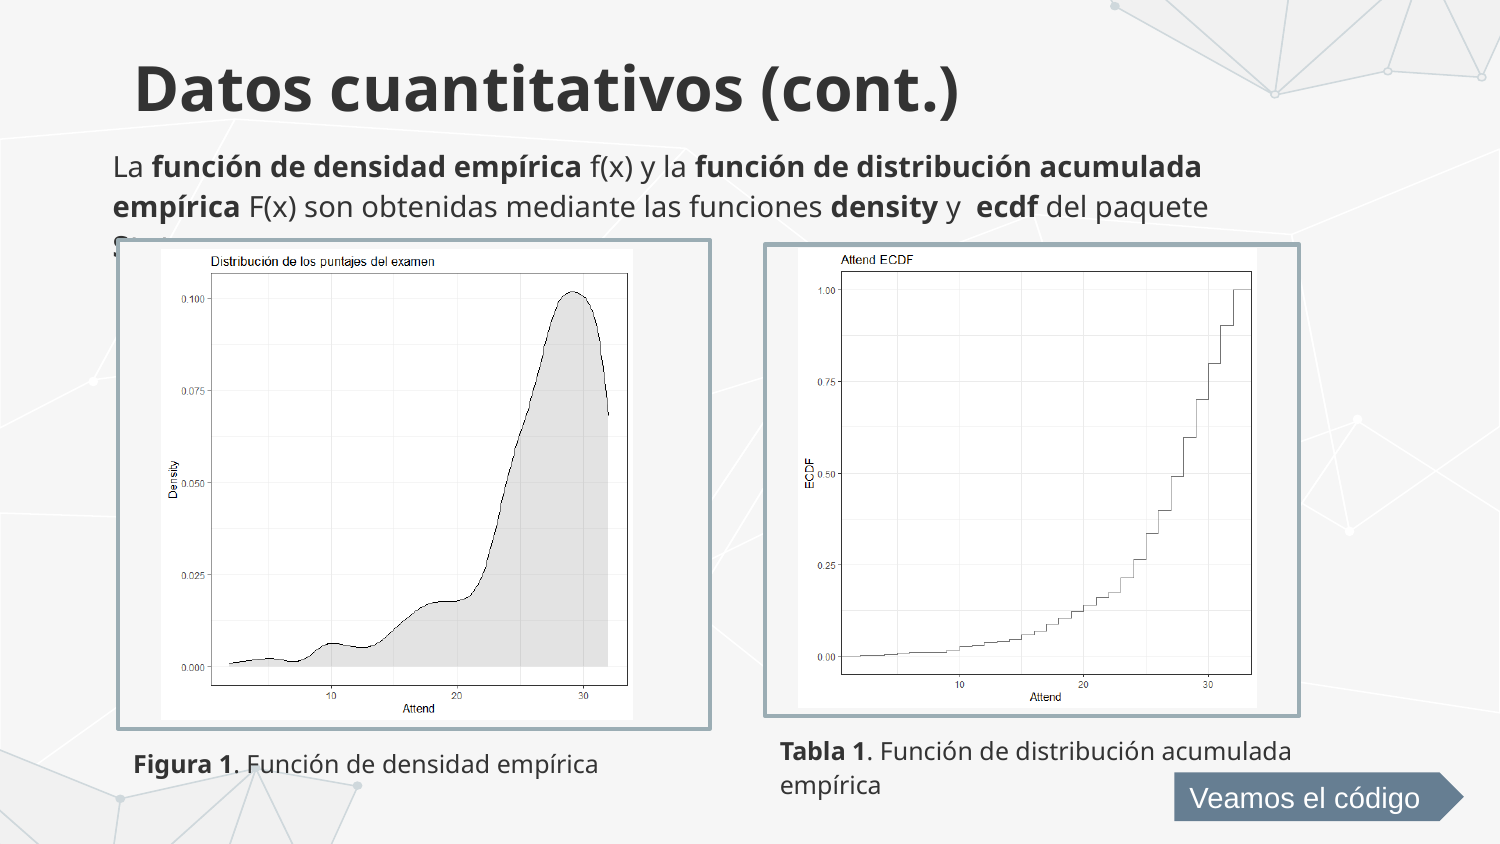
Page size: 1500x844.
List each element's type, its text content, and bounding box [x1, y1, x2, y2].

picture [797, 248, 1258, 708]
text_box Tabla 1. Función de distribución acumulada empírica [764, 715, 1323, 769]
title Datos cuantitativos (cont.) [118, 34, 1382, 129]
picture [161, 248, 633, 720]
text_box [763, 242, 1301, 718]
text_box Figura 1. Función de densidad empírica [118, 731, 677, 782]
text_box Veamos el código [1174, 772, 1464, 822]
subtitle La función de densidad empírica f(x) y la función de distribución acumulada empírica F(x) son obtenidas mediante las funciones density y ecdf del paquete Stats. [97, 127, 1300, 259]
text_box [116, 238, 712, 731]
